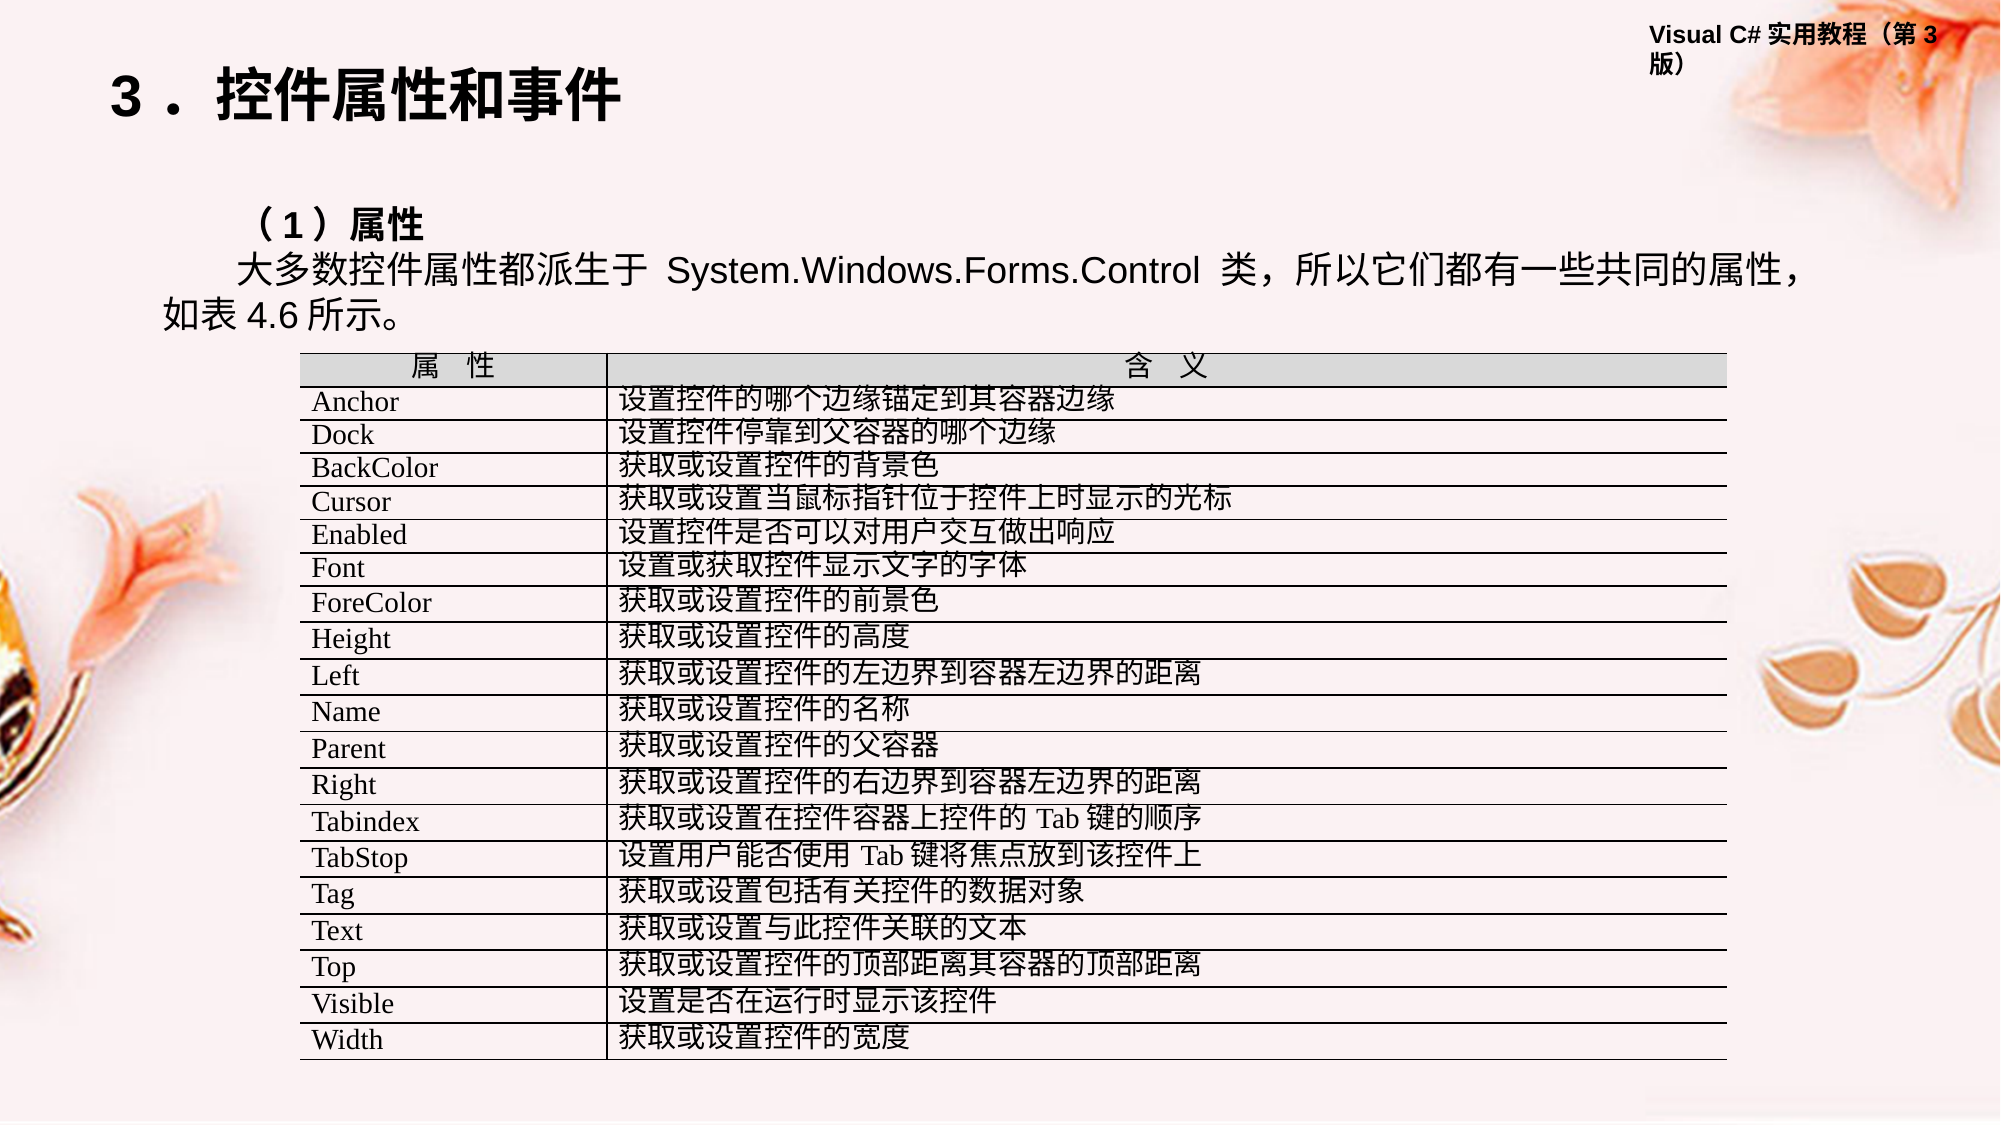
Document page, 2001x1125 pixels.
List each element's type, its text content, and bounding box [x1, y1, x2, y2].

table_cell Left [300, 660, 606, 694]
table_cell 获取或设置控件的高度 [608, 623, 1727, 658]
table_cell 获取或设置控件的前景色 [608, 587, 1727, 621]
table_header 属 性 [300, 354, 606, 386]
table_cell Enabled [300, 520, 606, 552]
table_cell 获取或设置控件的右边界到容器左边界的距离 [608, 769, 1727, 804]
table_cell Tag [300, 878, 606, 913]
text_box （1）属性 大多数控件属性都派生于 System.Windows.Forms.Control 类，所以它们都有一些共同的属性，如表4.6所示。 [148, 193, 1848, 344]
table_cell Dock [300, 421, 606, 452]
table_cell 设置控件停靠到父容器的哪个边缘 [608, 421, 1727, 452]
table_cell 获取或设置控件的背景色 [608, 454, 1727, 485]
table_cell Visible [300, 988, 606, 1022]
table_cell TabStop [300, 842, 606, 876]
table_cell 获取或设置与此控件关联的文本 [608, 915, 1727, 949]
table_cell 获取或设置控件的宽度 [608, 1024, 1727, 1059]
text_box 3．控件属性和事件 [96, 58, 1047, 136]
table_cell 获取或设置控件的左边界到容器左边界的距离 [608, 660, 1727, 694]
table_cell 设置是否在运行时显示该控件 [608, 988, 1727, 1022]
table_cell 获取或设置控件的名称 [608, 696, 1727, 731]
table_cell Right [300, 769, 606, 804]
table_cell 获取或设置包括有关控件的数据对象 [608, 878, 1727, 913]
table_cell Font [300, 554, 606, 585]
table_cell BackColor [300, 454, 606, 485]
table_cell 获取或设置当鼠标指针位于控件上时显示的光标 [608, 487, 1727, 519]
table_cell Anchor [300, 388, 606, 419]
table_cell ForeColor [300, 587, 606, 621]
table_cell 获取或设置控件的顶部距离其容器的顶部距离 [608, 951, 1727, 986]
table_cell 获取或设置在控件容器上控件的Tab键的顺序 [608, 805, 1727, 840]
table_cell 设置或获取控件显示文字的字体 [608, 554, 1727, 585]
table_cell Parent [300, 732, 606, 767]
table_cell 设置控件的哪个边缘锚定到其容器边缘 [608, 388, 1727, 419]
table_cell 设置控件是否可以对用户交互做出响应 [608, 520, 1727, 552]
table_cell Top [300, 951, 606, 986]
table_cell Height [300, 623, 606, 658]
table_cell Cursor [300, 487, 606, 519]
table_cell 获取或设置控件的父容器 [608, 732, 1727, 767]
table_cell 设置用户能否使用Tab键将焦点放到该控件上 [608, 842, 1727, 876]
picture [0, 0, 2001, 1125]
table_cell Text [300, 915, 606, 949]
table_cell Name [300, 696, 606, 731]
table_header 含 义 [608, 354, 1727, 386]
table_cell Width [300, 1024, 606, 1059]
table_cell Tabindex [300, 805, 606, 840]
